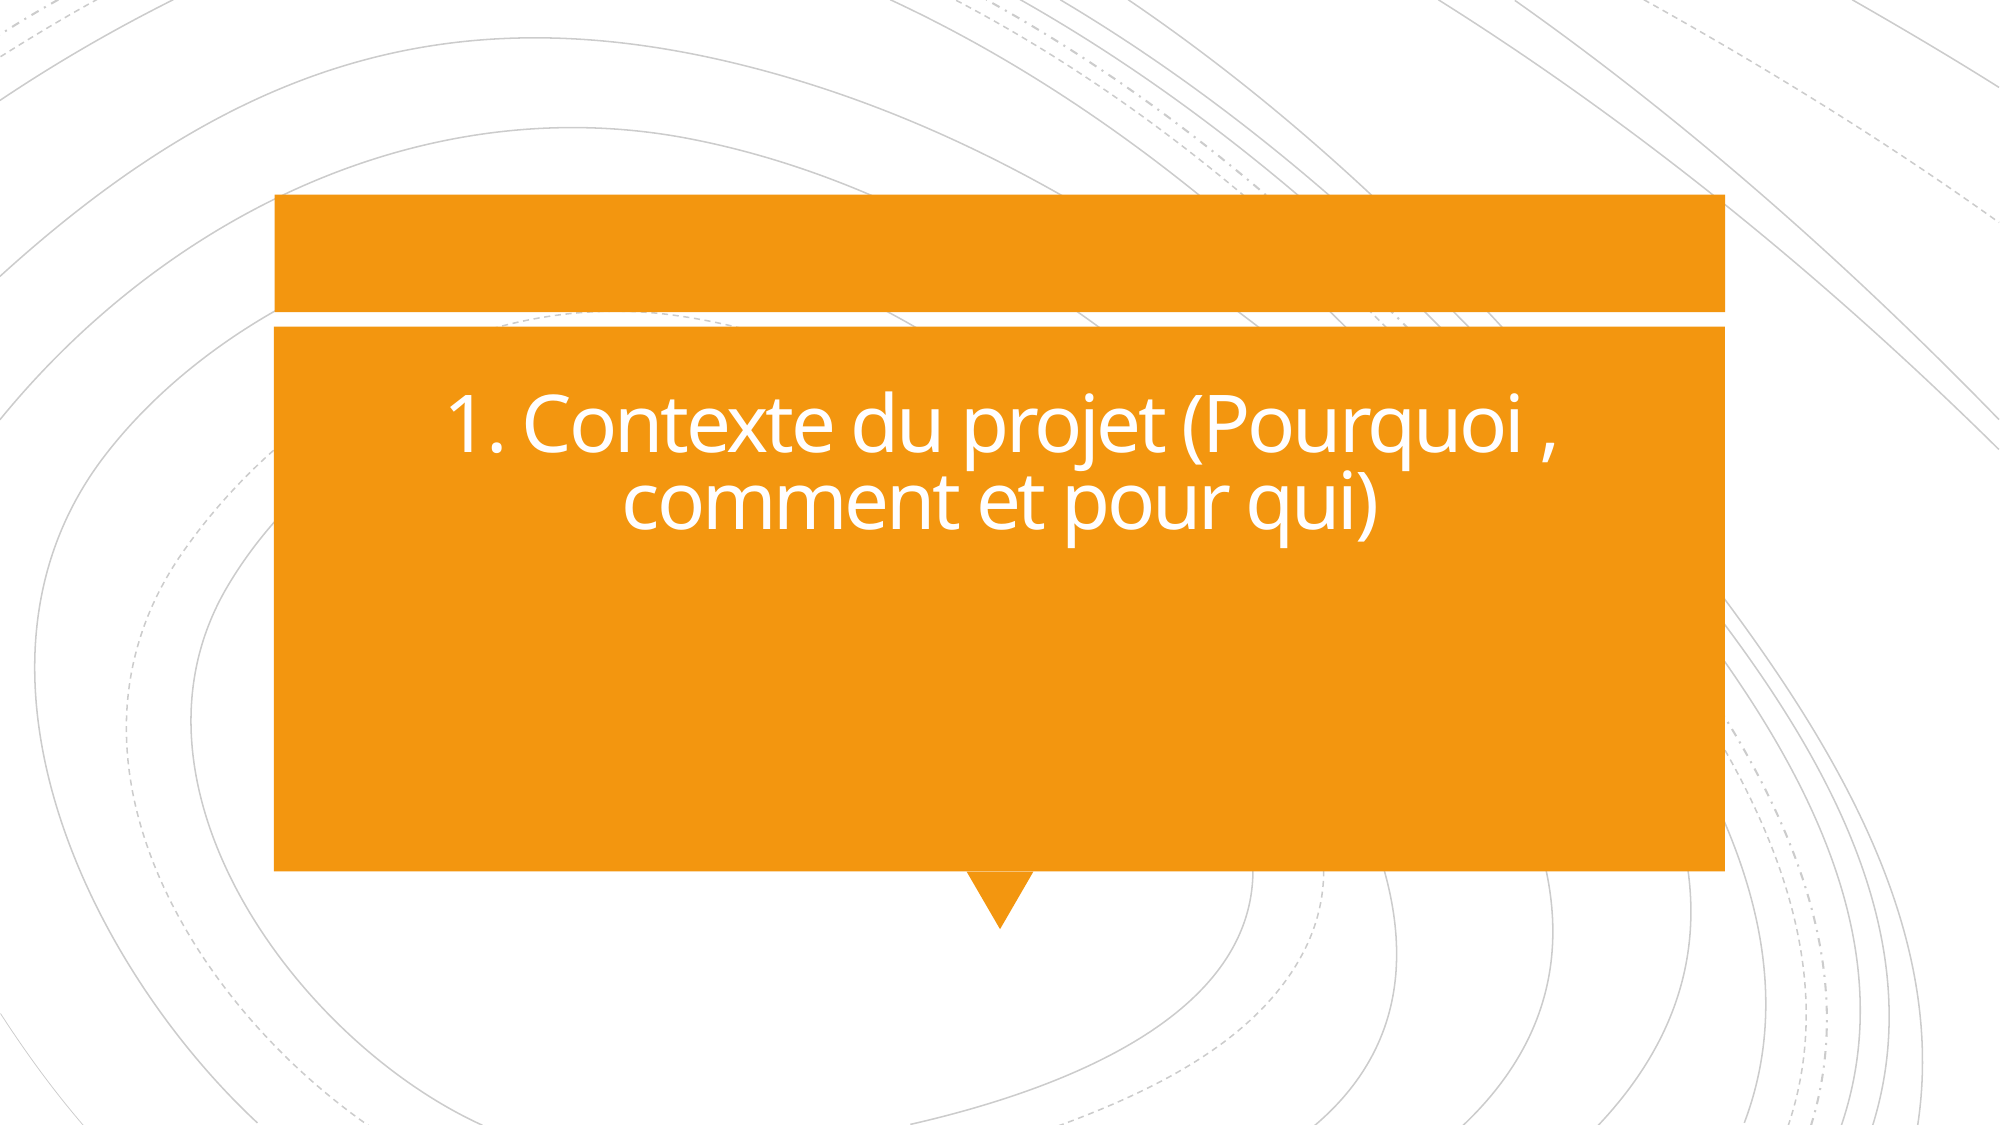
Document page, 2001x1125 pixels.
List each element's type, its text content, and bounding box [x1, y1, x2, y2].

title 1. Contexte du projet (Pourquoi , comment et pour qui) [288, 353, 1713, 641]
